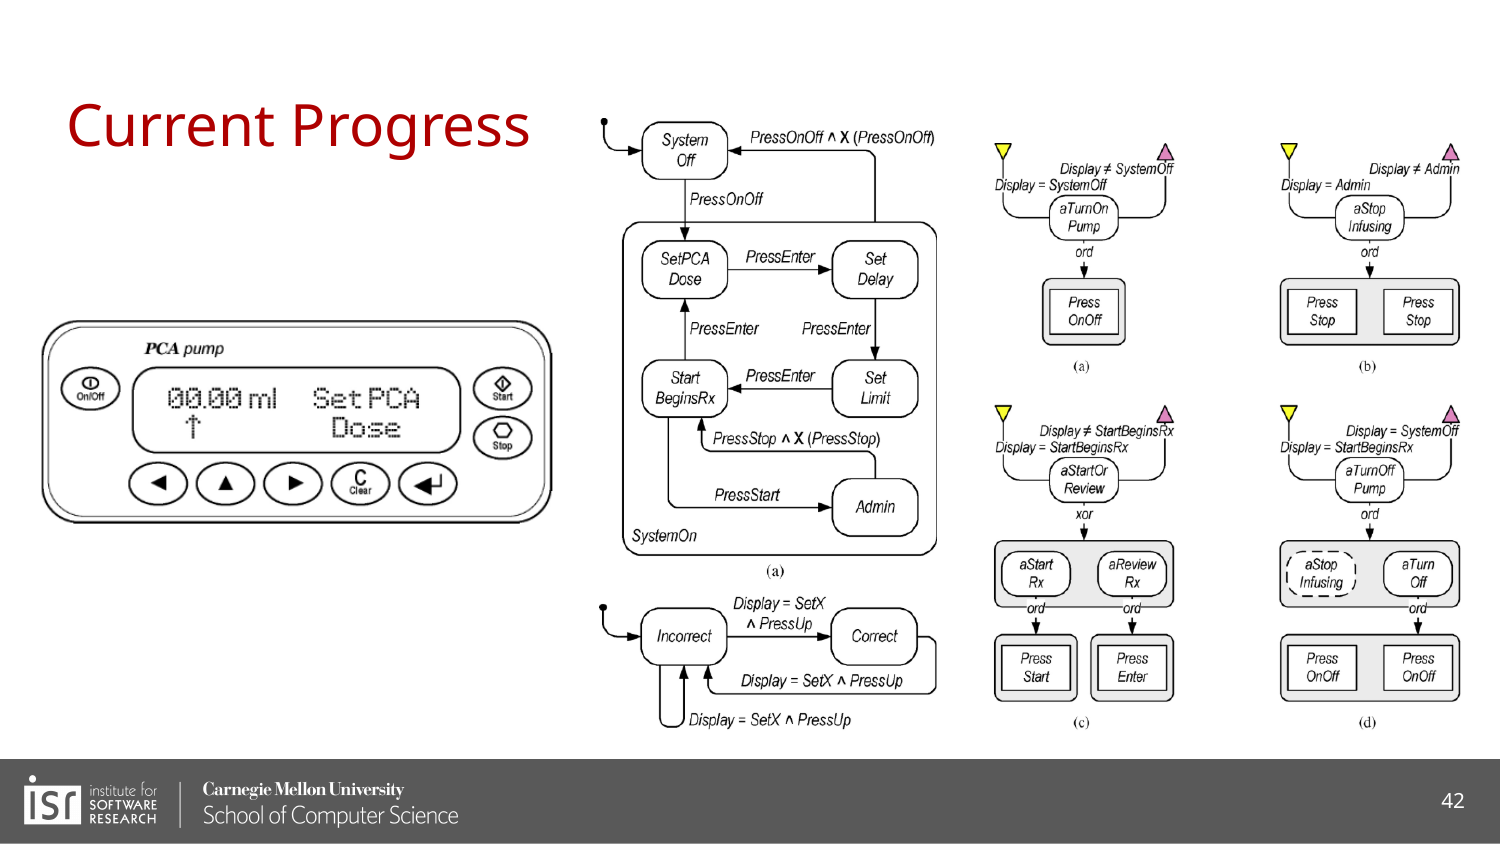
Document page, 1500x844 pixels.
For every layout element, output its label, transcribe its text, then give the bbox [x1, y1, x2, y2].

title Current Progress [51, 72, 1449, 167]
picture [19, 108, 955, 736]
picture [24, 775, 458, 828]
picture [981, 133, 1480, 736]
slide_number 42 [1389, 769, 1480, 834]
